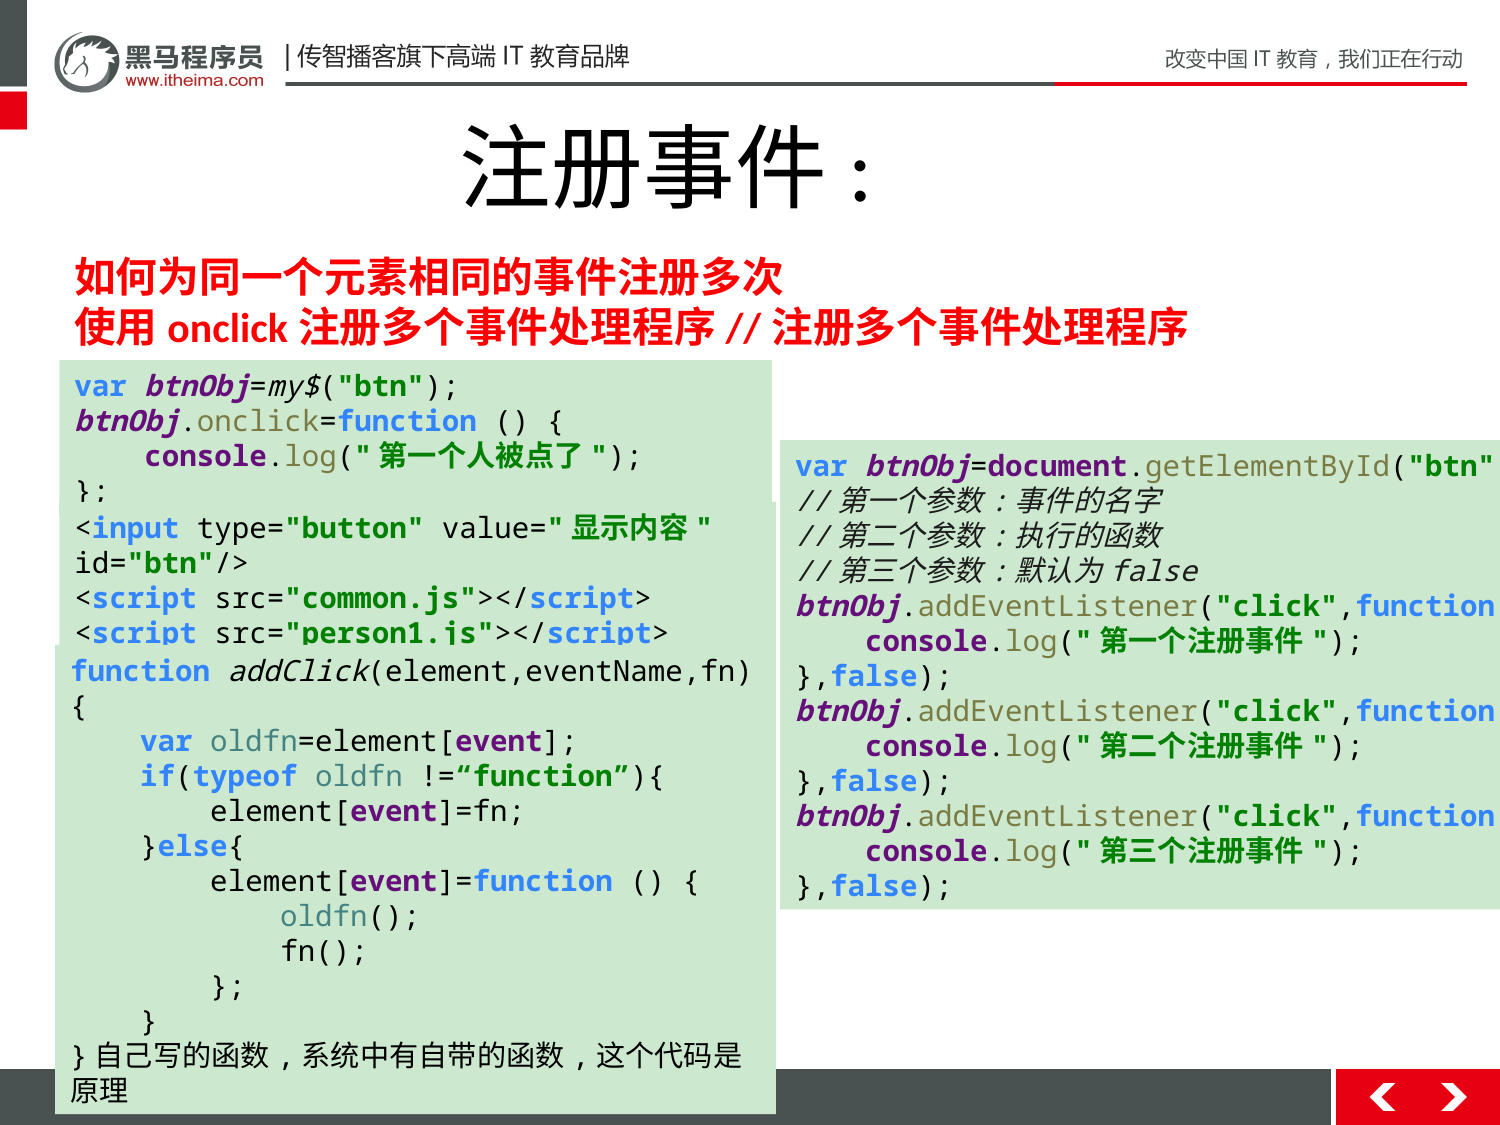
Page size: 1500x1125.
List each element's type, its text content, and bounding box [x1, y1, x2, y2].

title 注册事件: [0, 102, 1334, 238]
text_box var btnObj=my$("btn"); btnObj.onclick=function () { console.log("第一个人被点了"); }; [59, 360, 772, 501]
text_box var btnObj=document.getElementById("btn"); //第一个参数:事件的名字 //第二个参数:执行的函数 //第三个参数:默认为false btnObj.addEventListener("click",function () { console.log("第一个注册事件"); },false); btnObj.addEventListener("click",function () { console.log("第二个注册事件"); },false); btnObj.addEventListener("click",function () { console.log("第三个注册事件"); },false); [780, 440, 1500, 910]
text_box 如何为同一个元素相同的事件注册多次 使用onclick注册多个事件处理程序//注册多个事件处理程序 [59, 243, 1258, 358]
text_box <input type="button" value="显示内容" id="btn"/> <script src="common.js"></script> <script src="person1.js"></script> <script src="person2.js"></script> [59, 501, 776, 644]
text_box function addClick(element,eventName,fn) { var oldfn=element[event]; if(typeof oldfn !=“function”){ element[event]=fn; }else{ element[event]=function () { oldfn(); fn(); }; } }自己写的函数,系统中有自带的函数,这个代码是原理 [55, 644, 776, 1115]
picture [0, 0, 1500, 1125]
